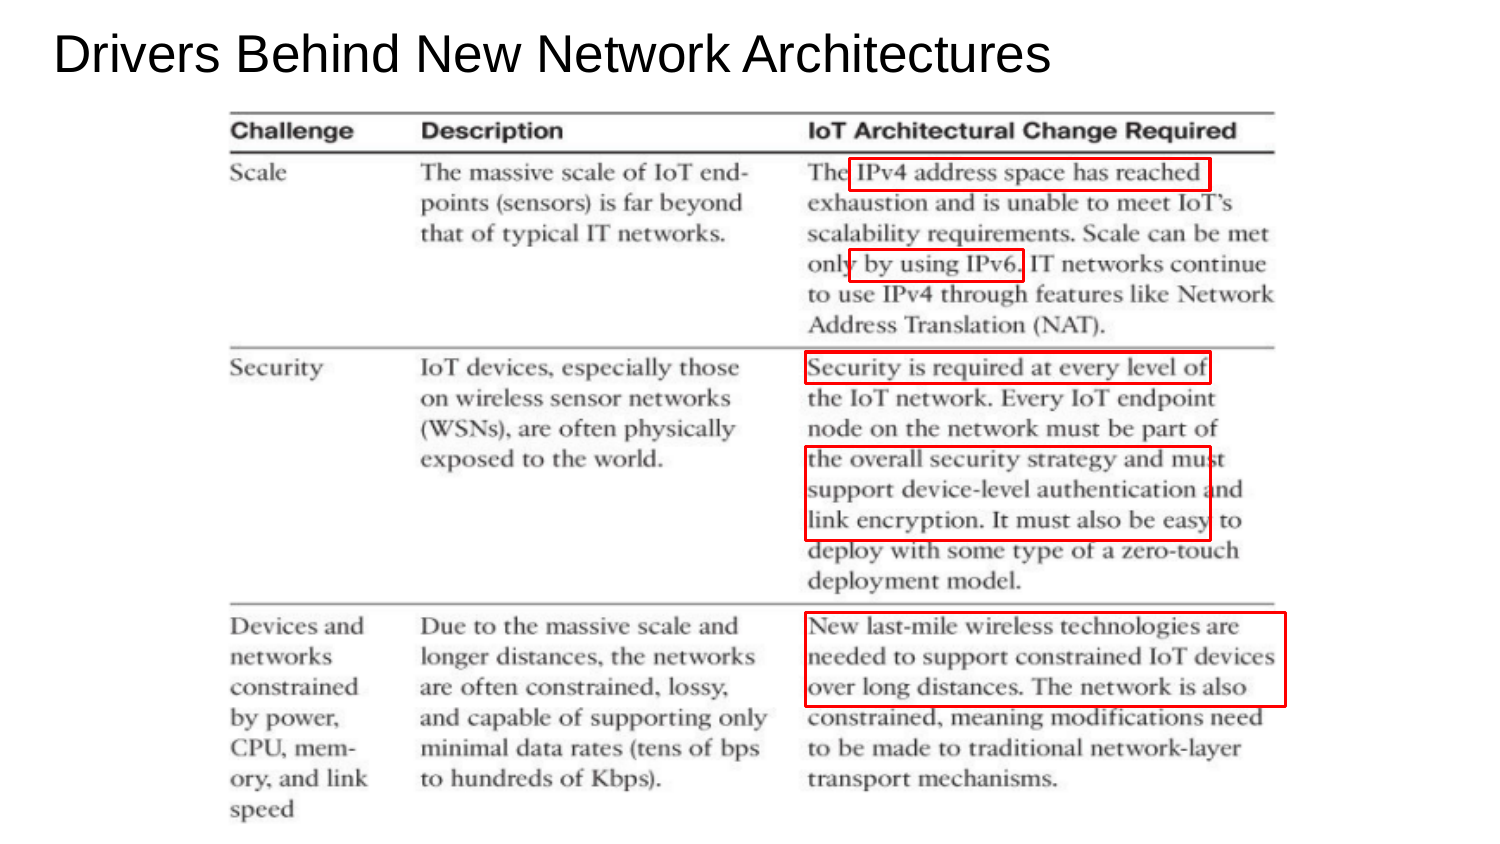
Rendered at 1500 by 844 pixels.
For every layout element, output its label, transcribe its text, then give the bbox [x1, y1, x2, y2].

picture [211, 98, 1295, 827]
title Drivers Behind New Network Architectures [38, 4, 1436, 99]
